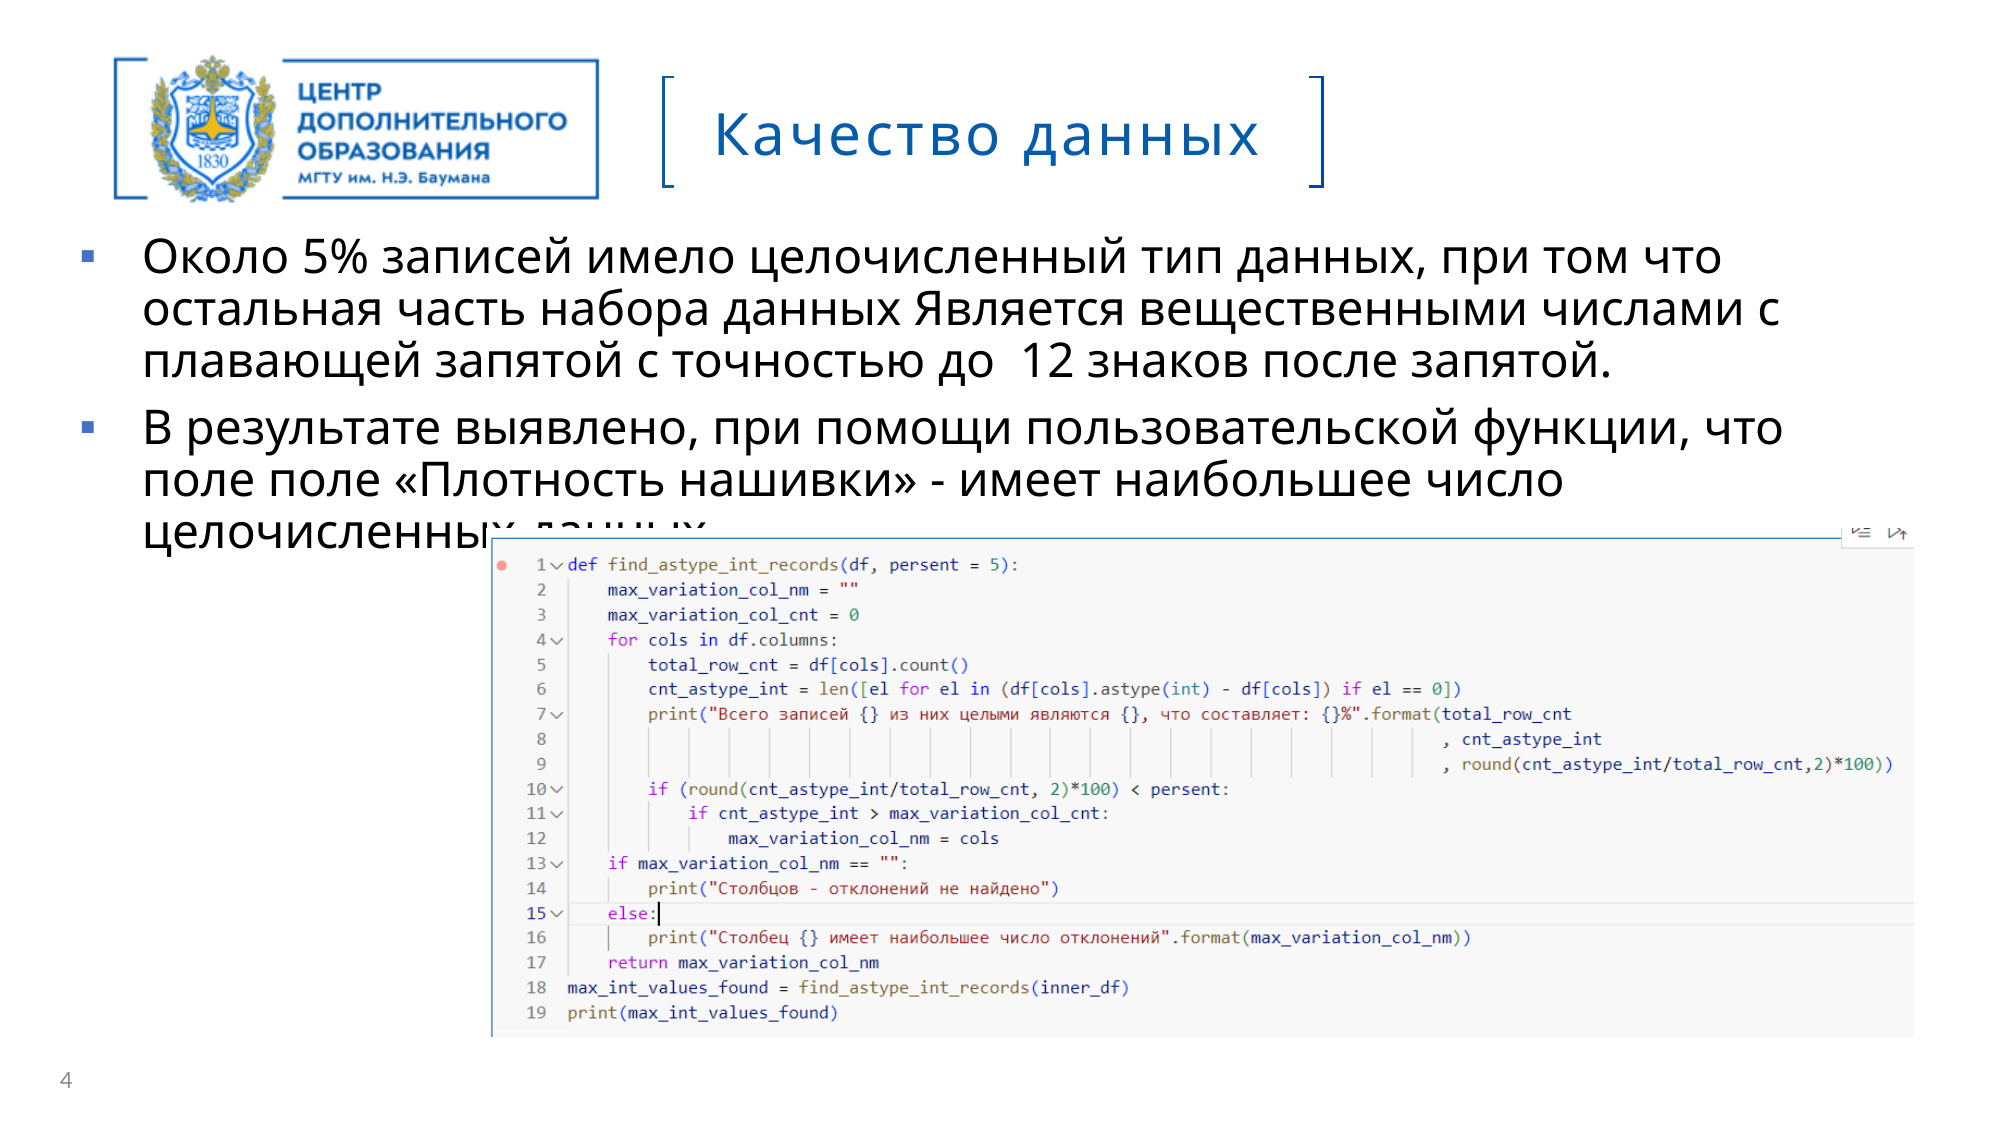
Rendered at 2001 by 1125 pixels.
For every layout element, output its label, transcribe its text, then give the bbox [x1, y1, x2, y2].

picture [486, 528, 1914, 1037]
picture [97, 38, 618, 225]
list Около 5% записей имело целочисленный тип данных, при том что остальная часть набора данных Является вещественными числами с плавающей запятой с точностью до 12 знаков после запятой. В результате выявлено, при помощи пользовательской функции, что поле поле «Плотность нашивки» - имеет наибольшее число целочисленных данных. [51, 224, 1914, 1048]
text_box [656, 76, 1323, 187]
slide_number 4 [44, 1055, 139, 1101]
